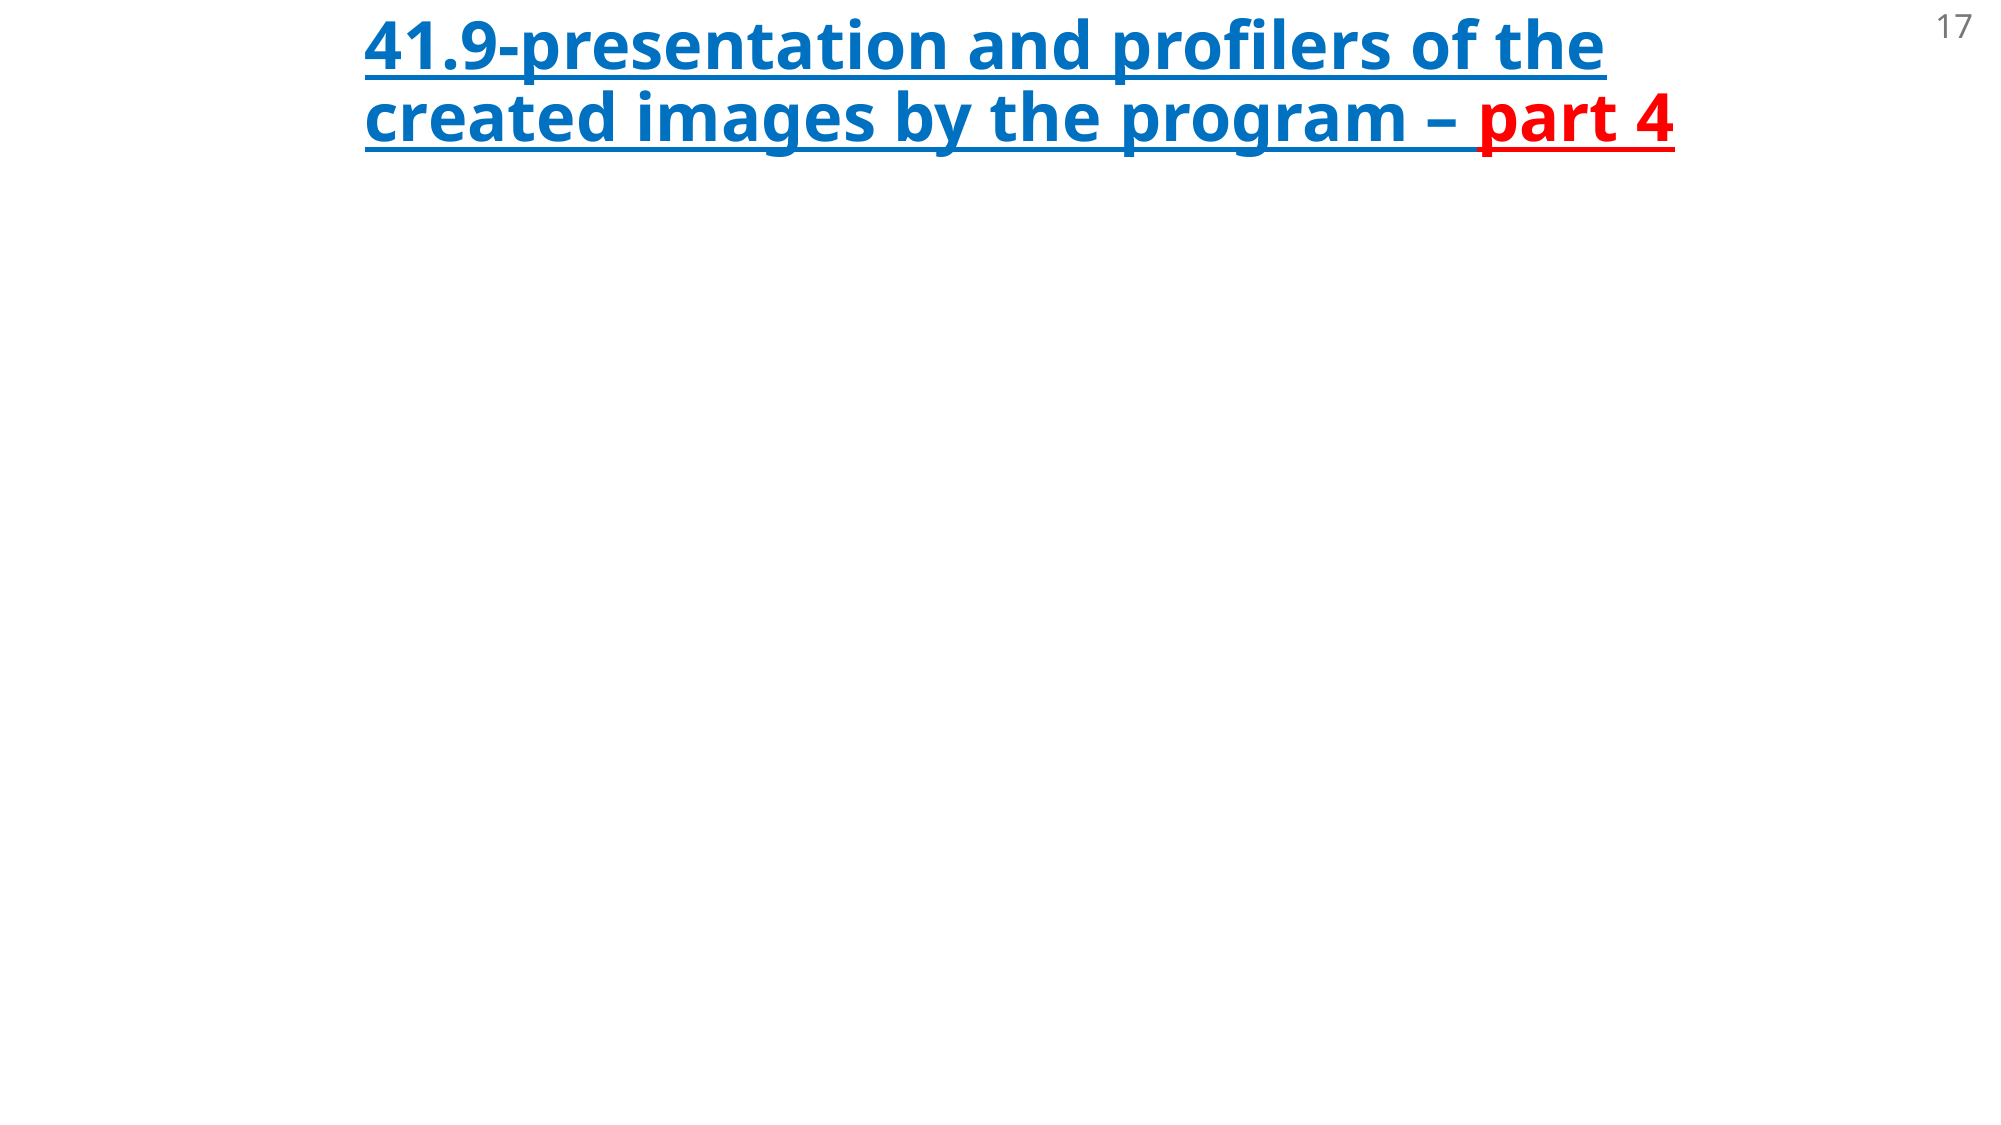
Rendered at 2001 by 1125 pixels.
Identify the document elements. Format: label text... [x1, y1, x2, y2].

text_box 41.9-presentation and profilers of the created images by the program – part 4 [349, 0, 1777, 171]
slide_number 17 [1920, 0, 2000, 58]
